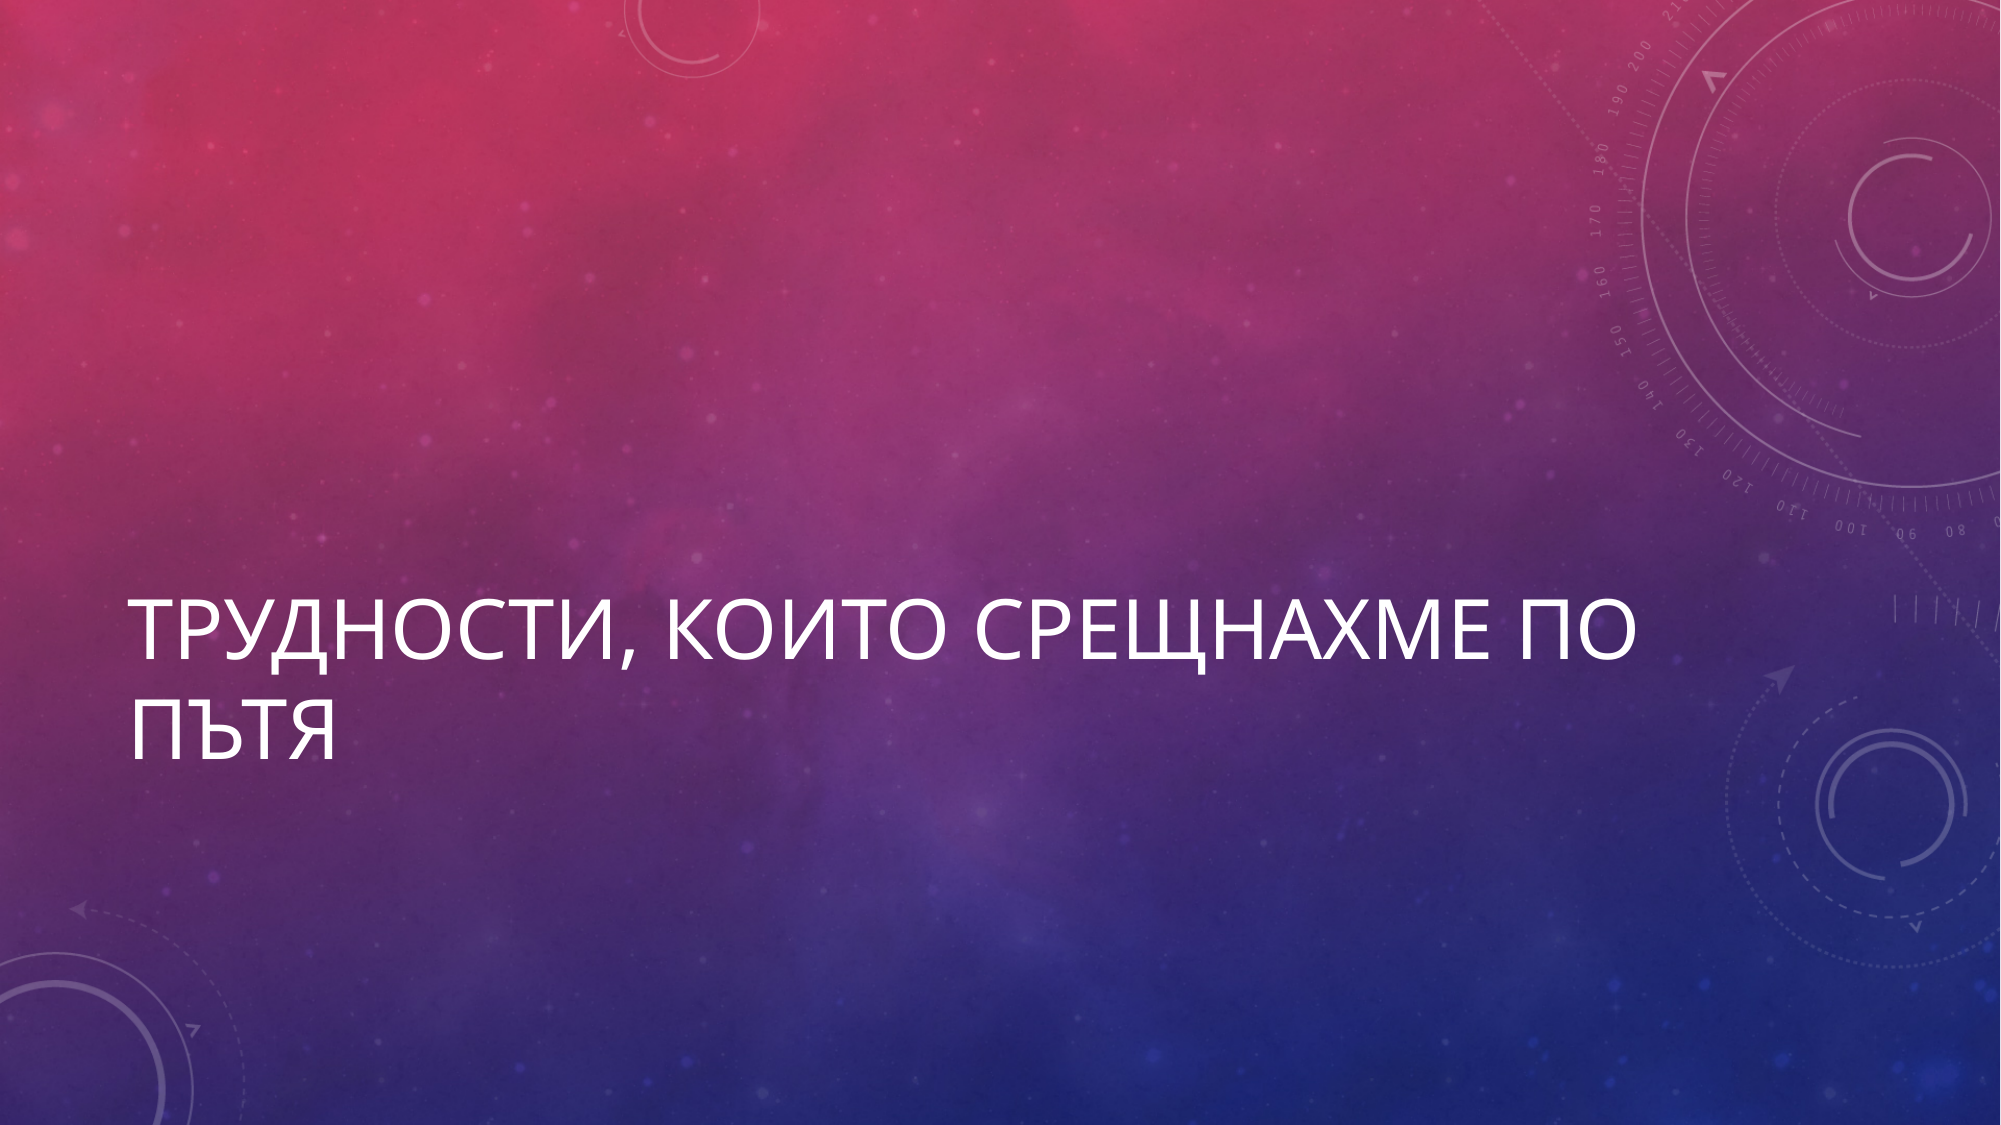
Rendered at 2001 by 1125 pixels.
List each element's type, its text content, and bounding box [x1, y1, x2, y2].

title Трудности, които срещнахме по пътя [112, 542, 1775, 784]
picture [0, 0, 2001, 1125]
